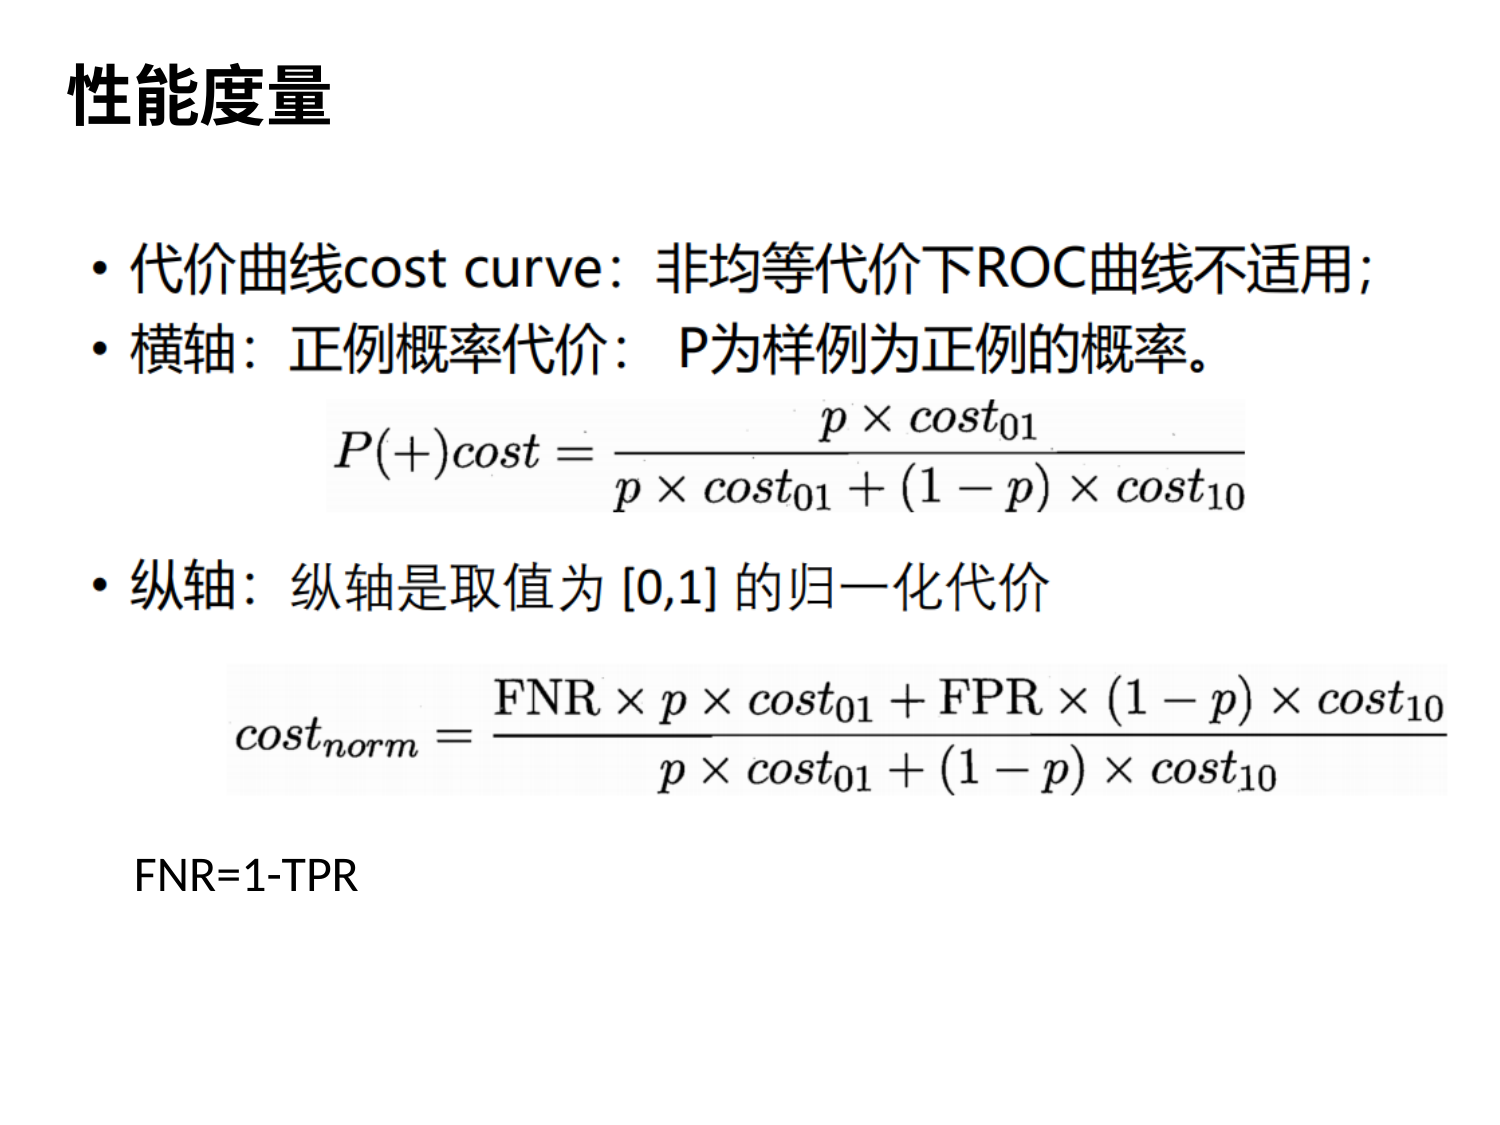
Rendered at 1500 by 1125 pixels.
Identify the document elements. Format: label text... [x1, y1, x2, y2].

text_box FNR=1-TPR [119, 834, 517, 909]
picture [17, 208, 1477, 813]
title 性能度量 [0, 0, 1350, 188]
